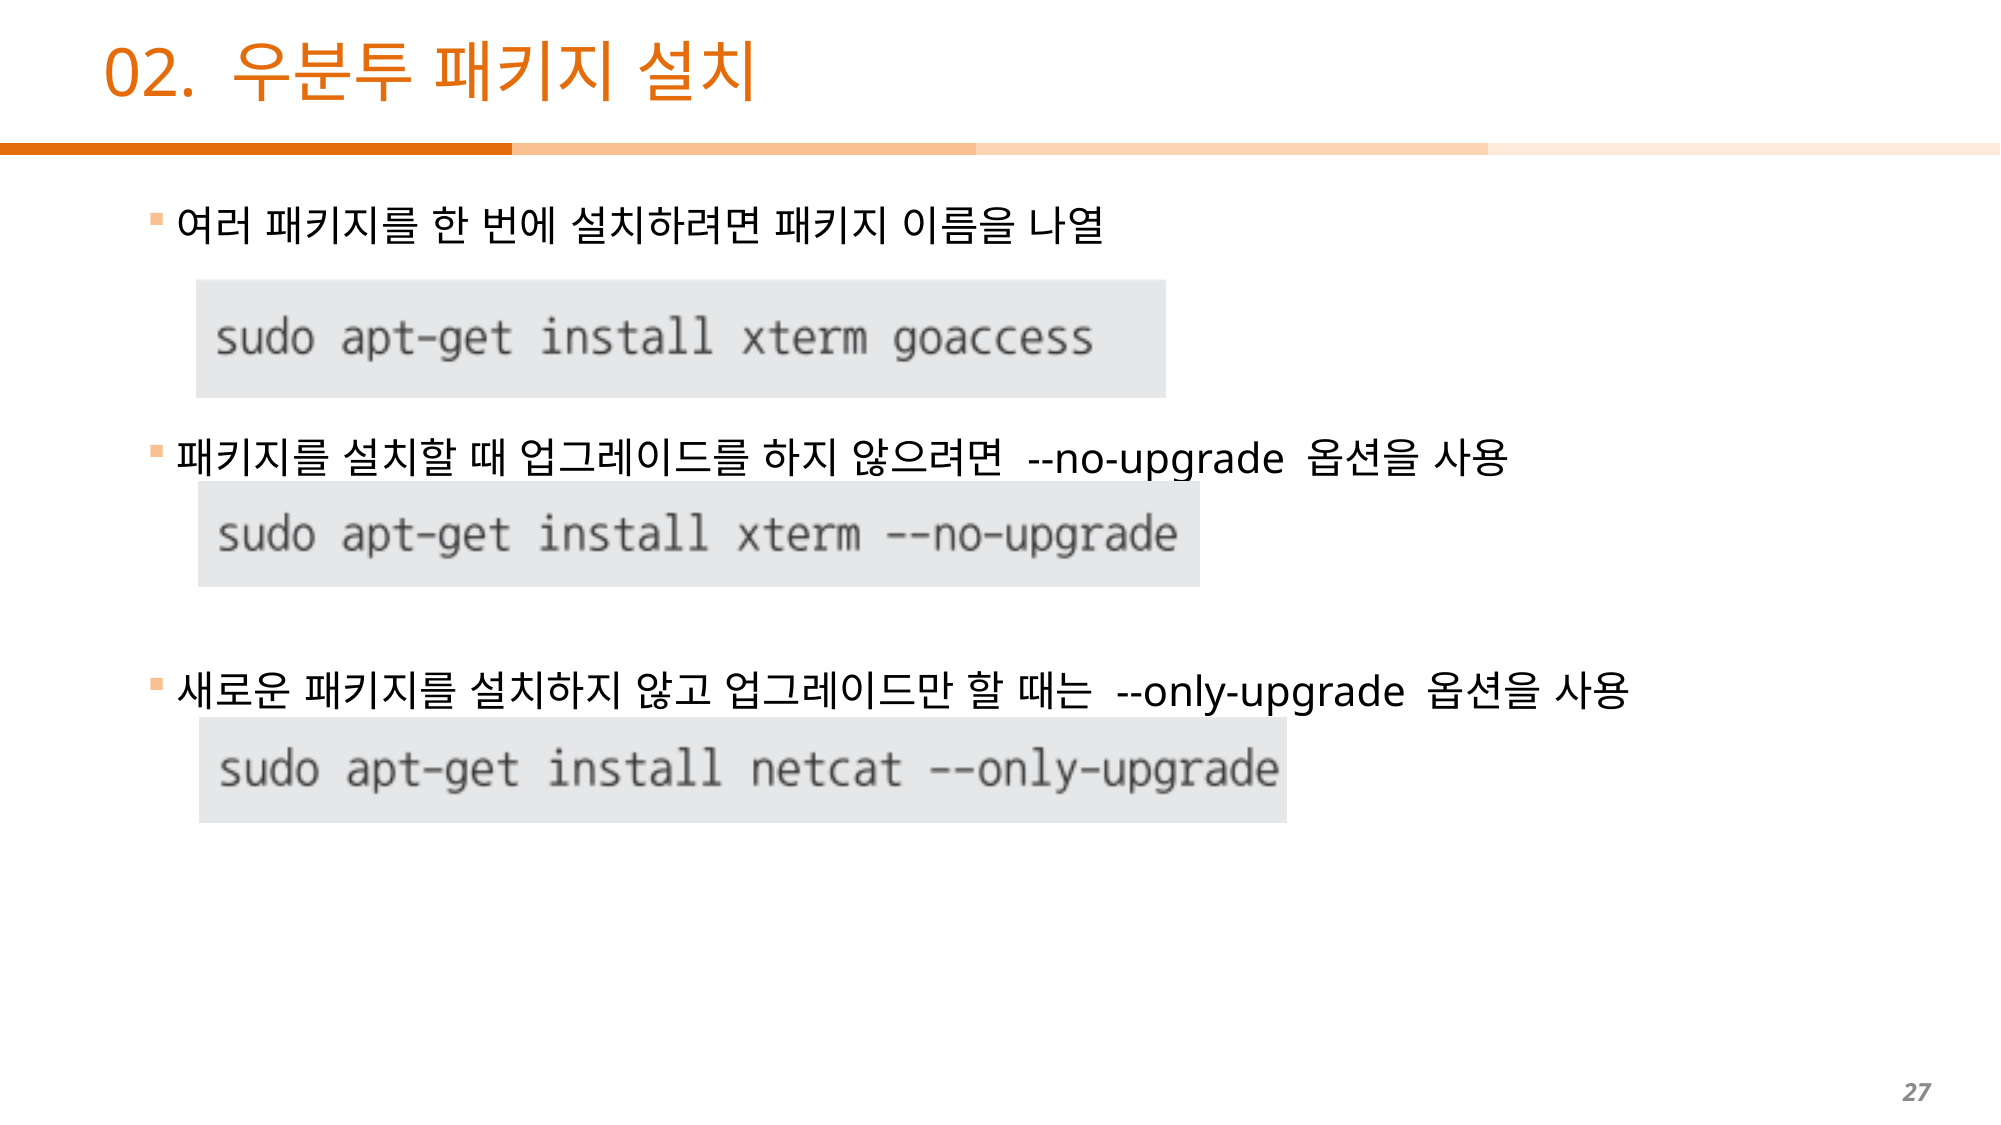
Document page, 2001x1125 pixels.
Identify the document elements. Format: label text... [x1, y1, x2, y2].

title 02. 우분투 패키지 설치 [88, 18, 1920, 122]
list 여러 패키지를 한 번에 설치하려면 패키지 이름을 나열 패키지를 설치할 때 업그레이드를 하지 않으려면 --no-upgrade 옵션을 사용 새로운 패키지를 설치하지 않고 업그레이드만 할 때는 --only-upgrade 옵션을 사용 [88, 176, 1920, 1083]
picture [197, 480, 1200, 587]
picture [196, 278, 1166, 399]
picture [199, 717, 1288, 823]
